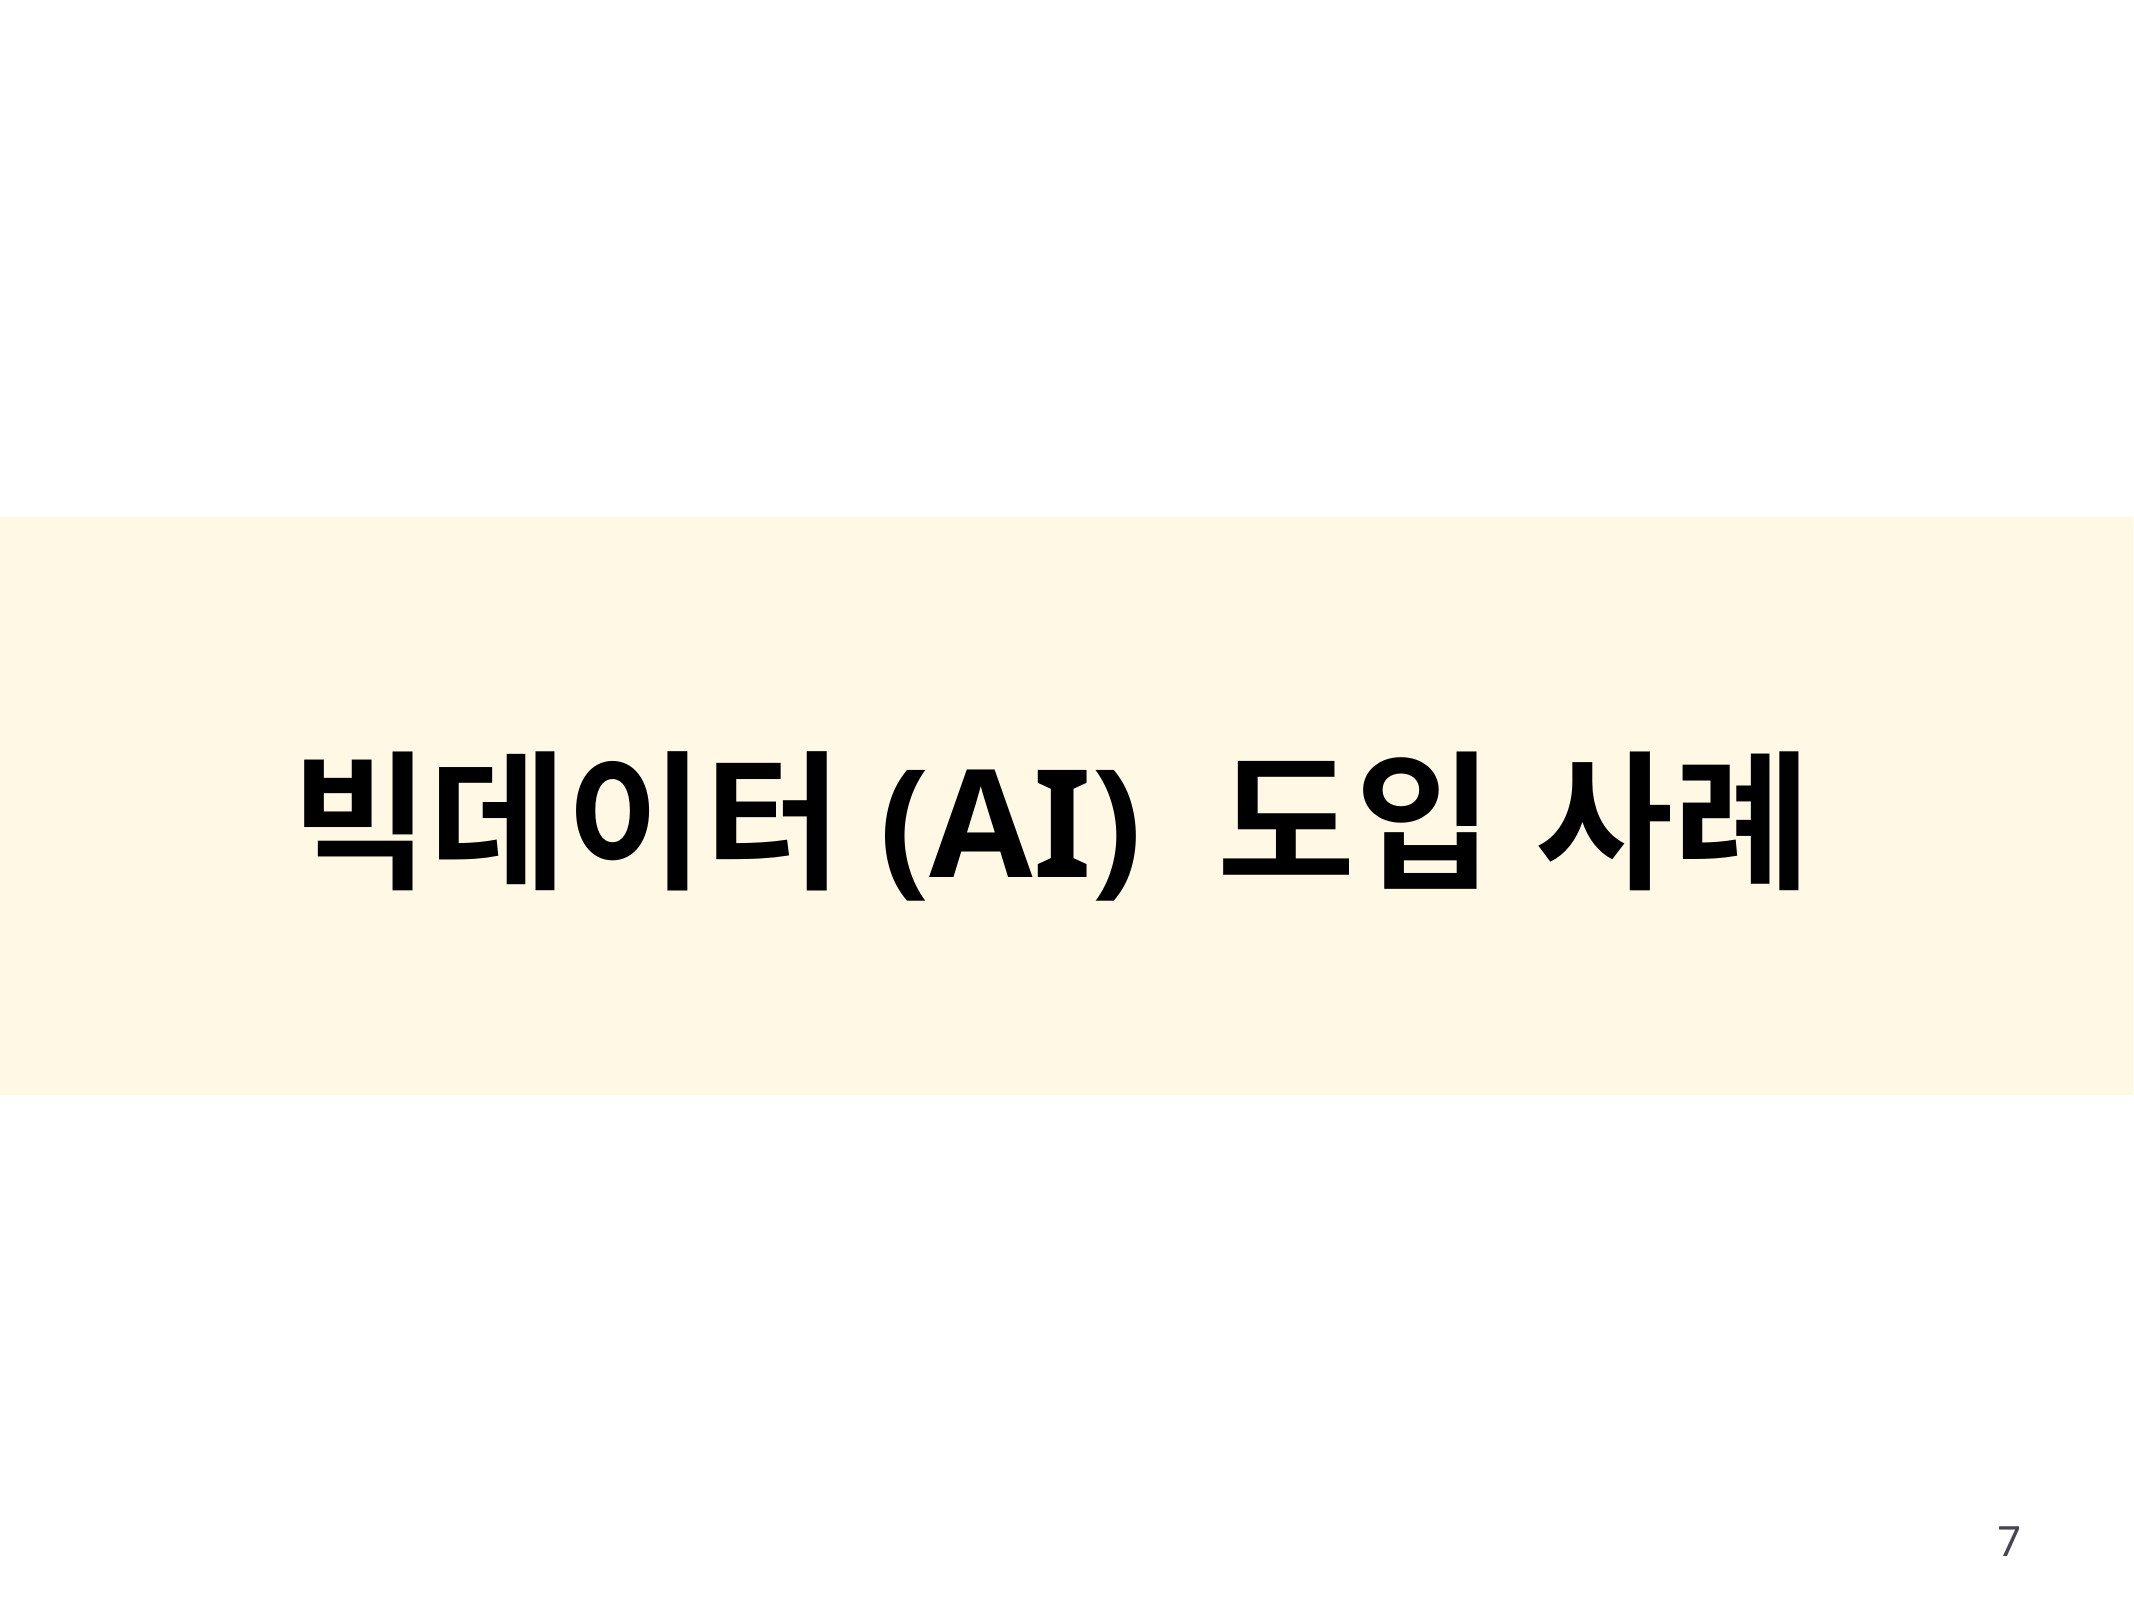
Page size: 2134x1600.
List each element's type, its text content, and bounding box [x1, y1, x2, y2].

list 빅데이터(AI) 도입 사례 [159, 705, 1944, 930]
slide_number 7 [1976, 1504, 2118, 1590]
